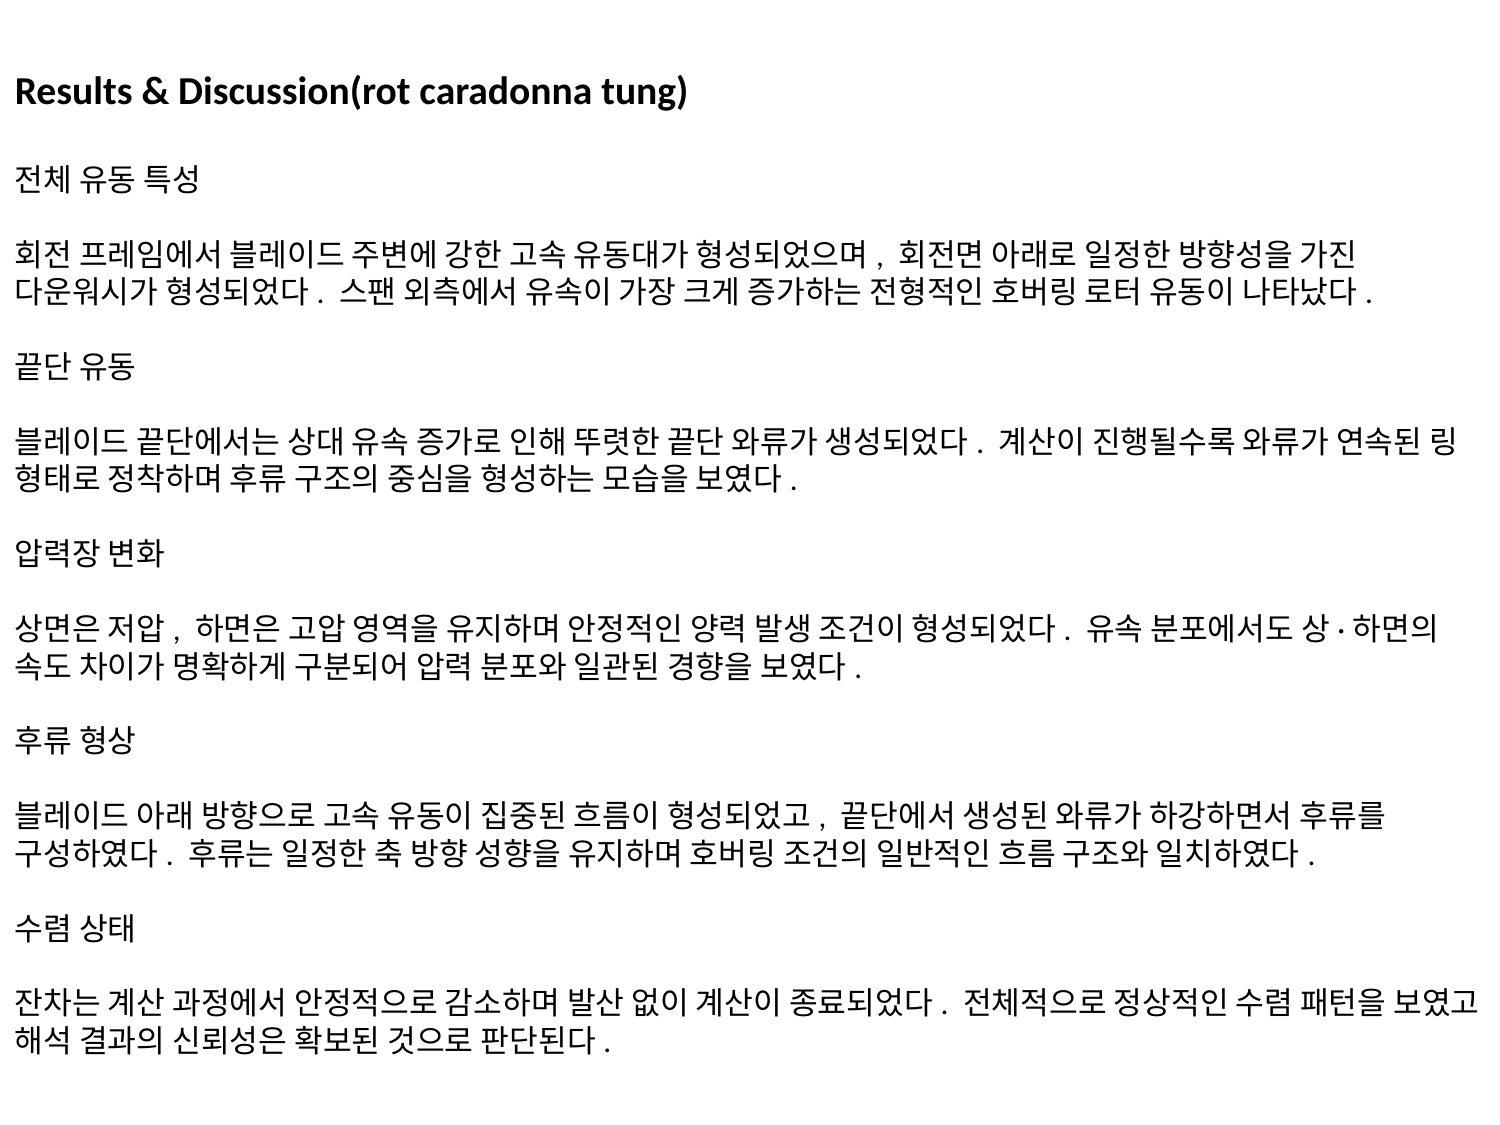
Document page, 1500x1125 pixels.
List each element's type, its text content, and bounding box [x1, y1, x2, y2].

text_box Results & Discussion(rot caradonna tung) 전체 유동 특성 회전 프레임에서 블레이드 주변에 강한 고속 유동대가 형성되었으며, 회전면 아래로 일정한 방향성을 가진 다운워시가 형성되었다. 스팬 외측에서 유속이 가장 크게 증가하는 전형적인 호버링 로터 유동이 나타났다. 끝단 유동 블레이드 끝단에서는 상대 유속 증가로 인해 뚜렷한 끝단 와류가 생성되었다. 계산이 진행될수록 와류가 연속된 링 형태로 정착하며 후류 구조의 중심을 형성하는 모습을 보였다. 압력장 변화 상면은 저압, 하면은 고압 영역을 유지하며 안정적인 양력 발생 조건이 형성되었다. 유속 분포에서도 상·하면의 속도 차이가 명확하게 구분되어 압력 분포와 일관된 경향을 보였다. 후류 형상 블레이드 아래 방향으로 고속 유동이 집중된 흐름이 형성되었고, 끝단에서 생성된 와류가 하강하면서 후류를 구성하였다. 후류는 일정한 축 방향 성향을 유지하며 호버링 조건의 일반적인 흐름 구조와 일치하였다. 수렴 상태 잔차는 계산 과정에서 안정적으로 감소하며 발산 없이 계산이 종료되었다. 전체적으로 정상적인 수렴 패턴을 보였고 해석 결과의 신뢰성은 확보된 것으로 판단된다. [0, 57, 1500, 1067]
